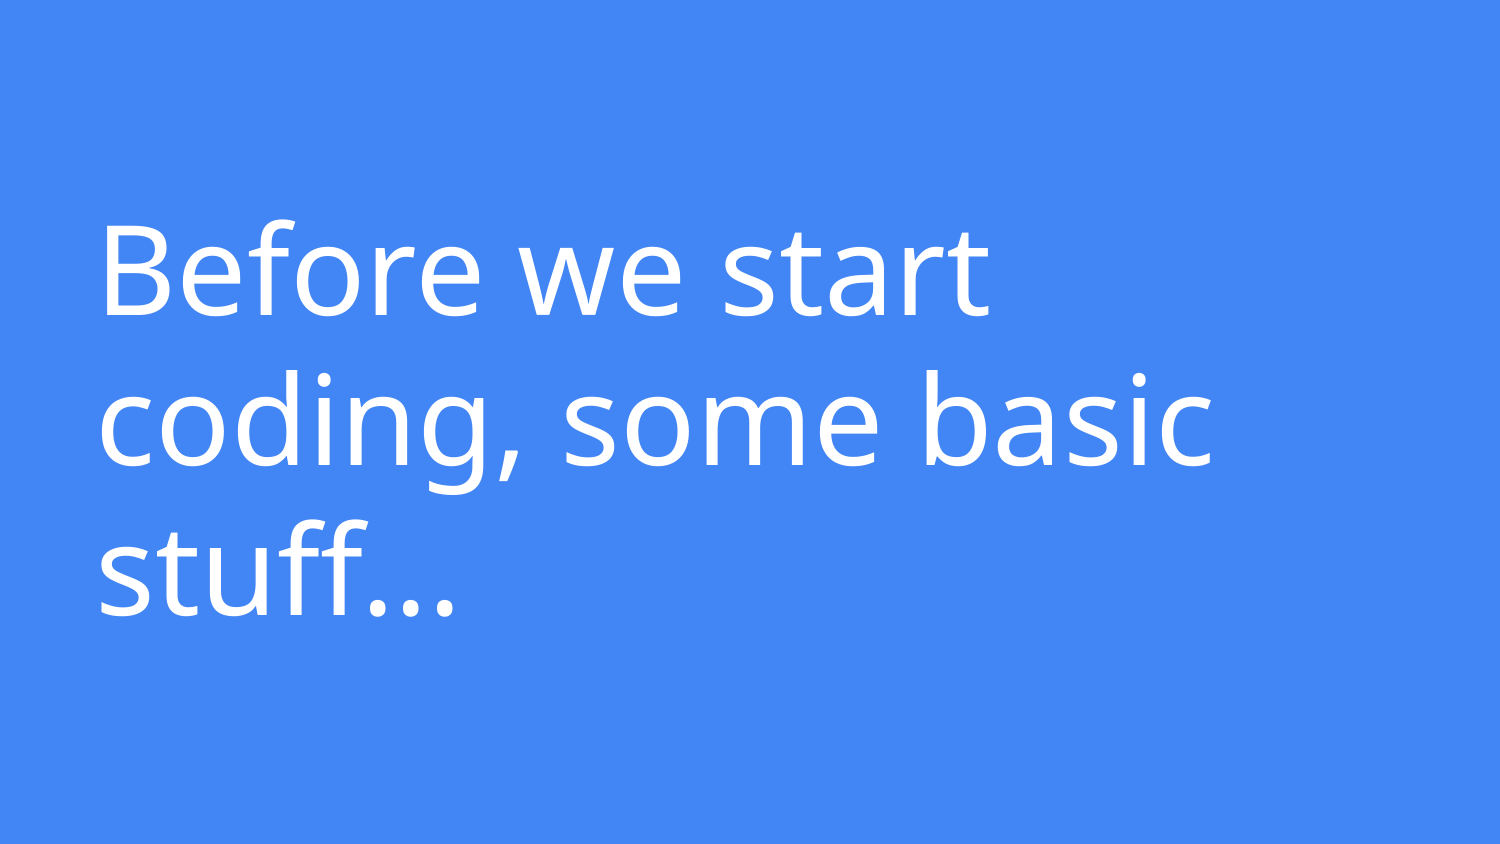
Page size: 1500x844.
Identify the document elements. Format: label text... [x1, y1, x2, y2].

title Before we start coding, some basic stuff... [80, 80, 1457, 752]
